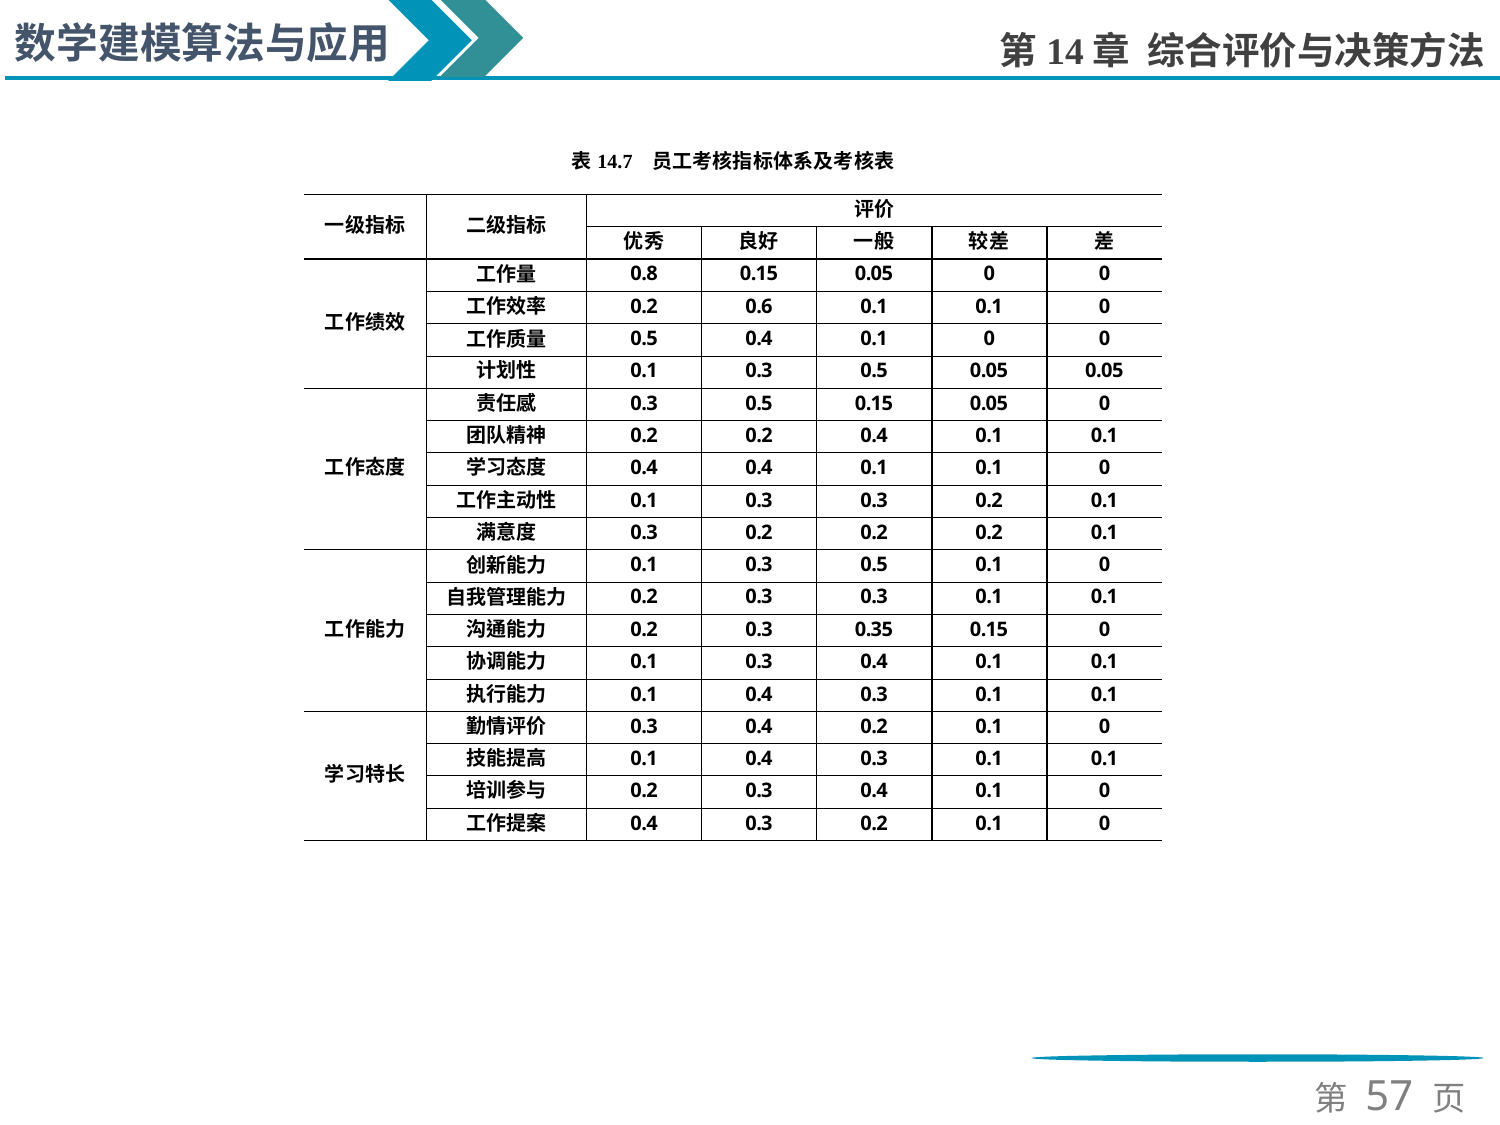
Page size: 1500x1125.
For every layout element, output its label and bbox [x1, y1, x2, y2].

text_box [87, 131, 1378, 873]
